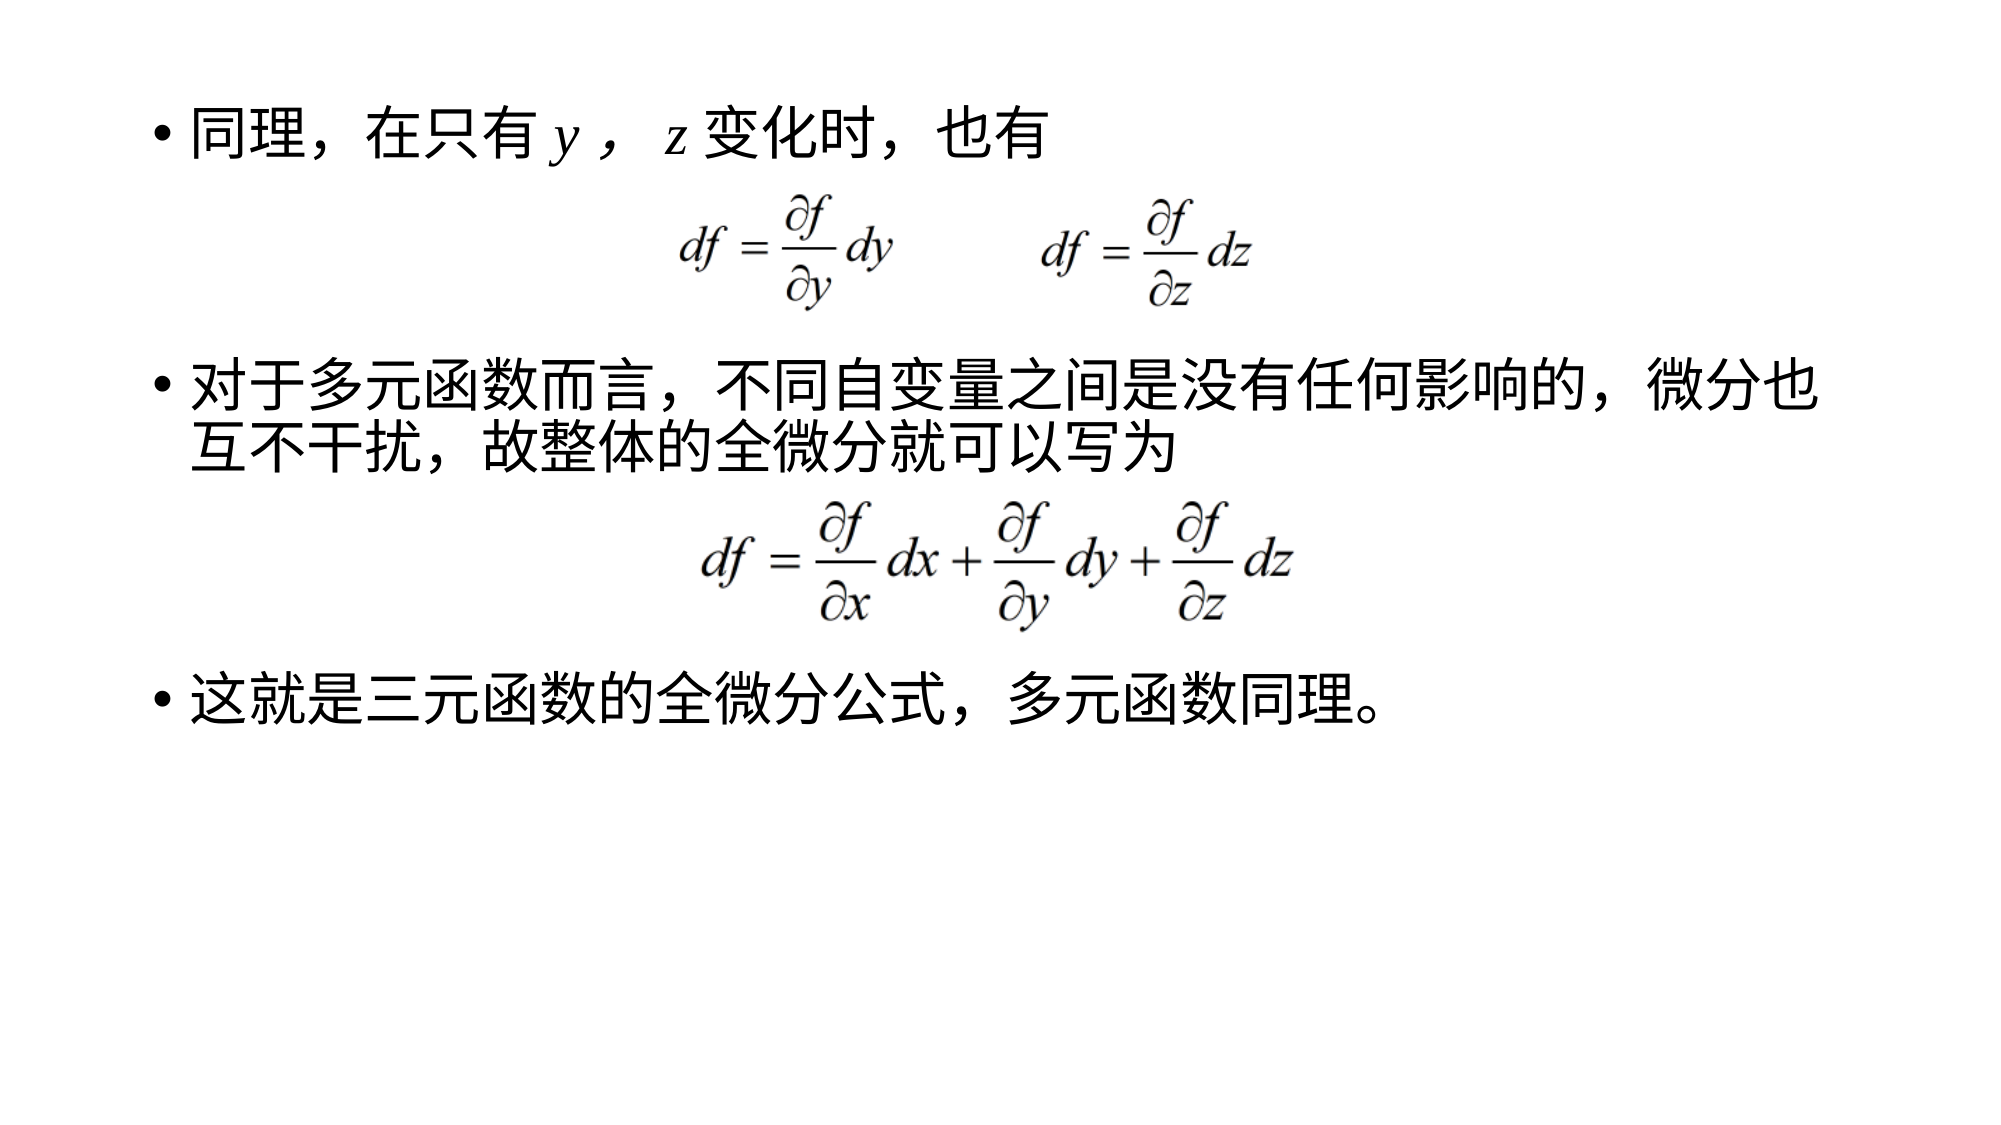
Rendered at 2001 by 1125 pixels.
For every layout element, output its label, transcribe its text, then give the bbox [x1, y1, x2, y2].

picture [698, 486, 1302, 639]
picture [679, 187, 899, 315]
picture [1037, 189, 1260, 314]
list 同理，在只有y，z变化时，也有 对于多元函数而言，不同自变量之间是没有任何影响的，微分也互不干扰，故整体的全微分就可以写为 这就是三元函数的全微分公式，多元函数同理。 [137, 96, 1863, 1014]
